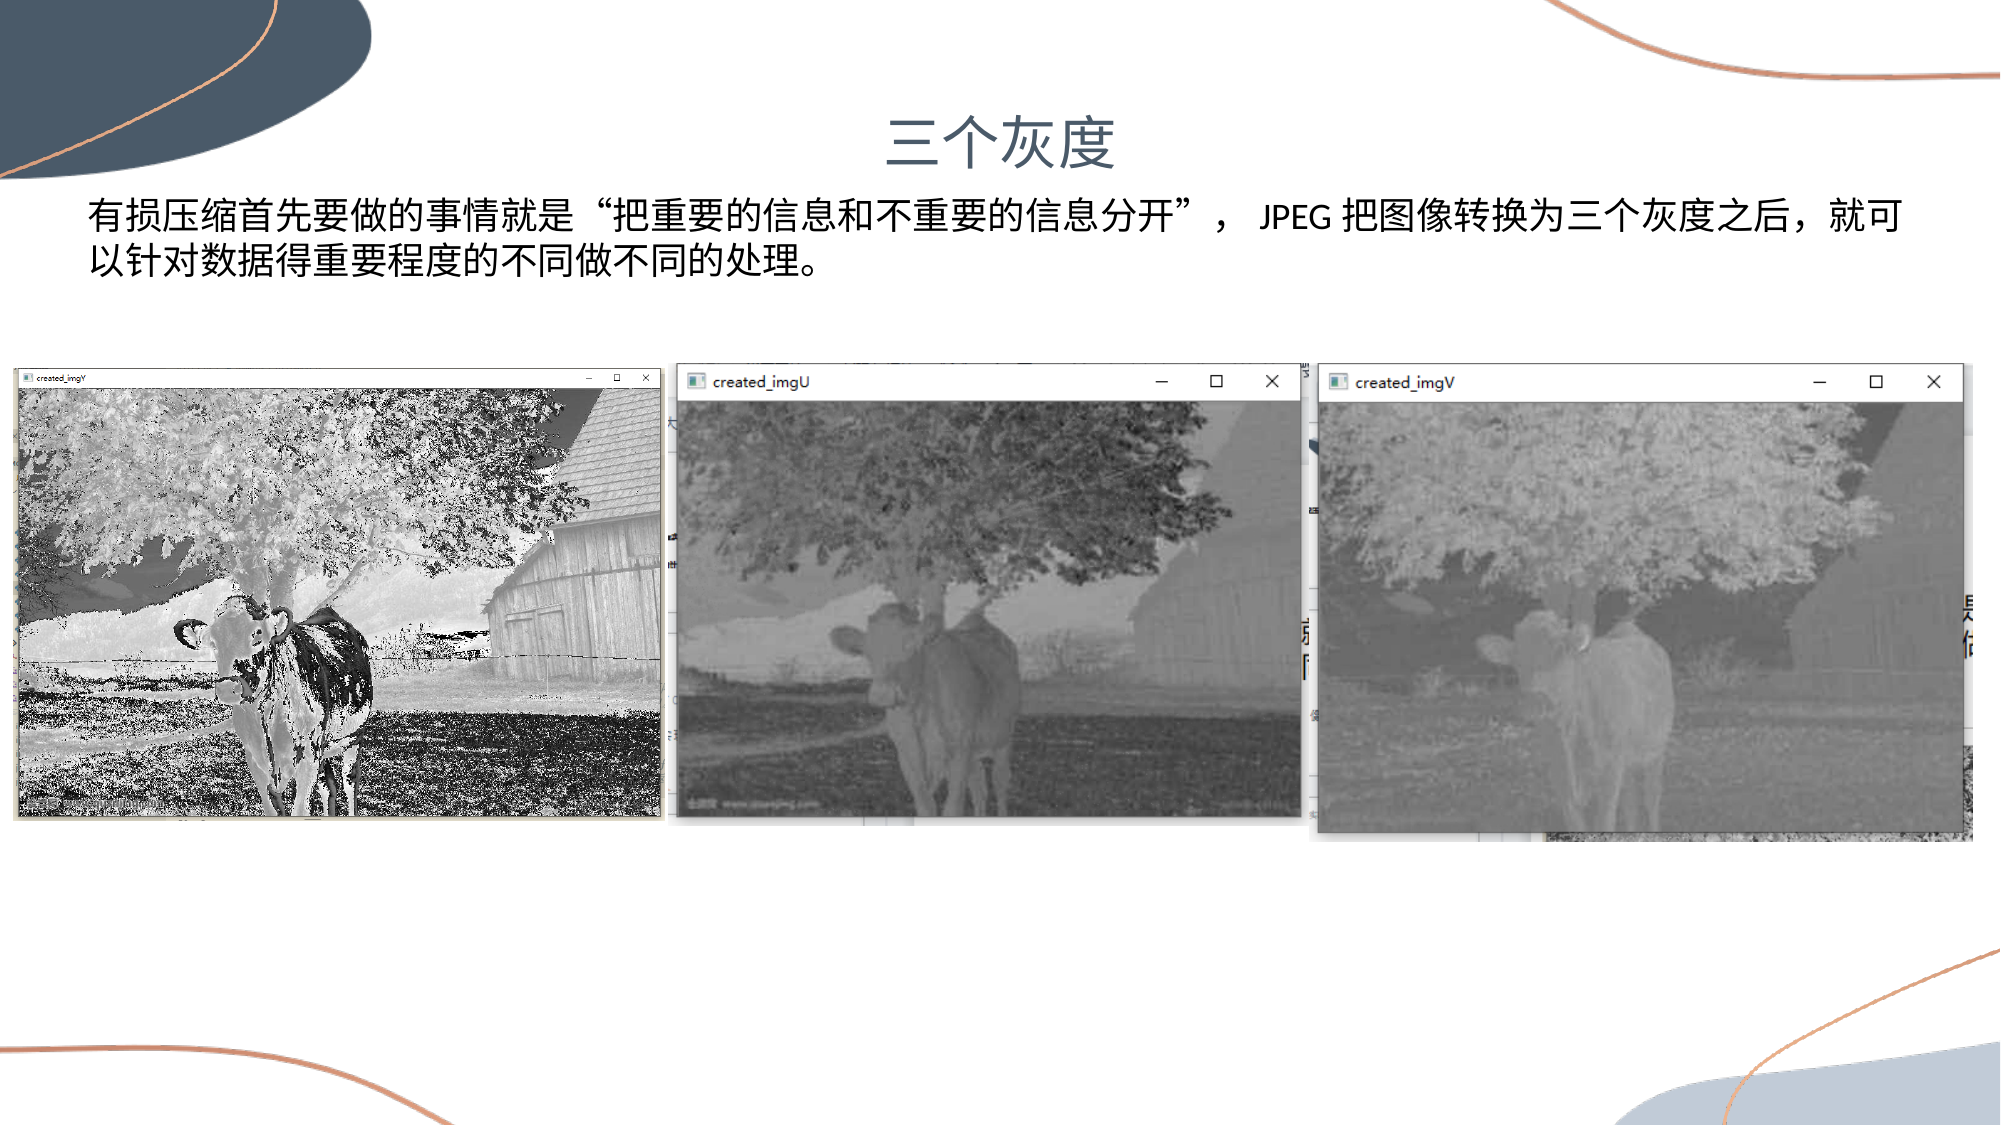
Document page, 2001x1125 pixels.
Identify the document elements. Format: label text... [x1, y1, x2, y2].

picture [0, 1018, 478, 1125]
picture [668, 363, 1973, 842]
picture [1603, 918, 2001, 1125]
picture [1522, 0, 2001, 107]
picture [13, 368, 665, 821]
text_box 有损压缩首先要做的事情就是“把重要的信息和不重要的信息分开”，JPEG把图像转换为三个灰度之后，就可以针对数据得重要程度的不同做不同的处理。 [73, 184, 1955, 290]
text_box 三个灰度 [868, 98, 1132, 184]
picture [0, 0, 372, 207]
